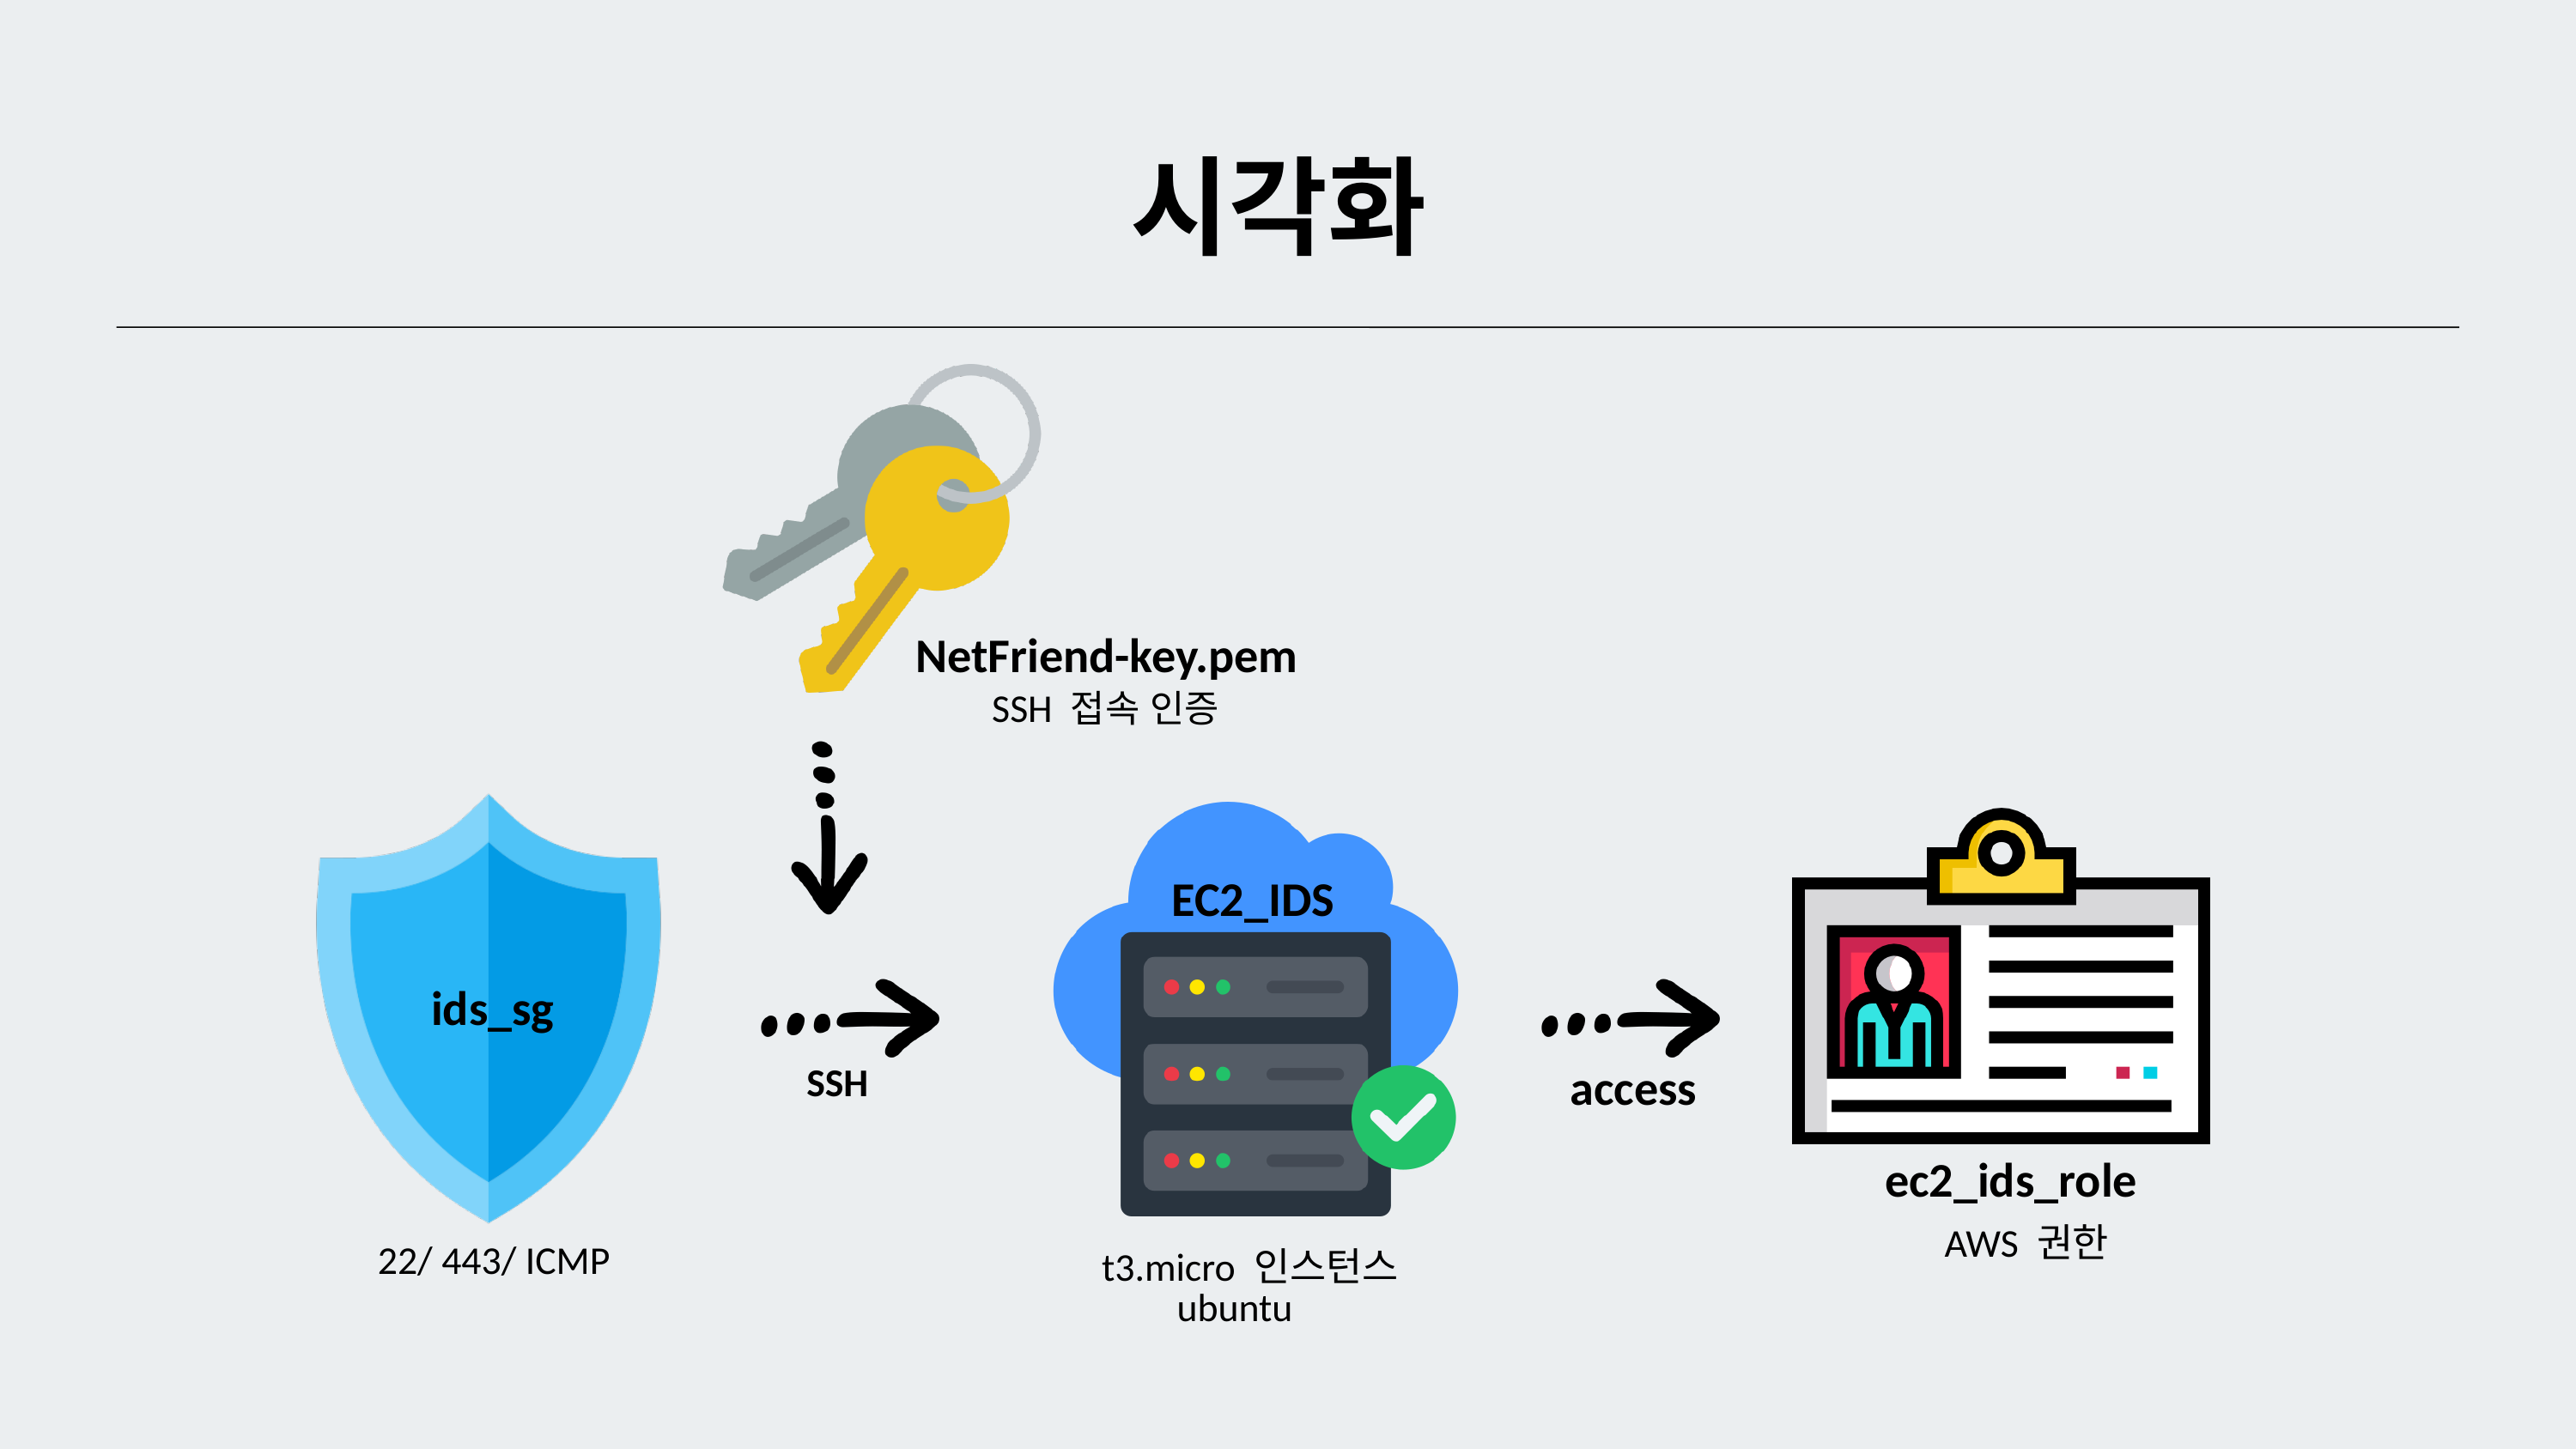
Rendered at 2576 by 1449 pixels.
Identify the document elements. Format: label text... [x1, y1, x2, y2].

text_box AWS 권한 [1931, 1211, 2122, 1272]
text_box 22/ 443/ ICMP [364, 1268, 683, 1288]
picture [1527, 913, 1735, 1122]
text_box 시각화 [1118, 132, 1471, 275]
text_box SSH 접속 인증 [979, 676, 1233, 737]
text_box ec2_ids_role [1872, 1191, 2190, 1214]
picture [1792, 767, 2210, 1185]
text_box NetFriend-key.pem [1049, 618, 1311, 689]
picture [1041, 794, 1470, 1223]
picture [717, 364, 1046, 693]
text_box t3.micro 인스턴스 [1089, 1235, 1455, 1296]
picture [246, 726, 954, 1261]
text_box ubuntu [1163, 1296, 1309, 1337]
